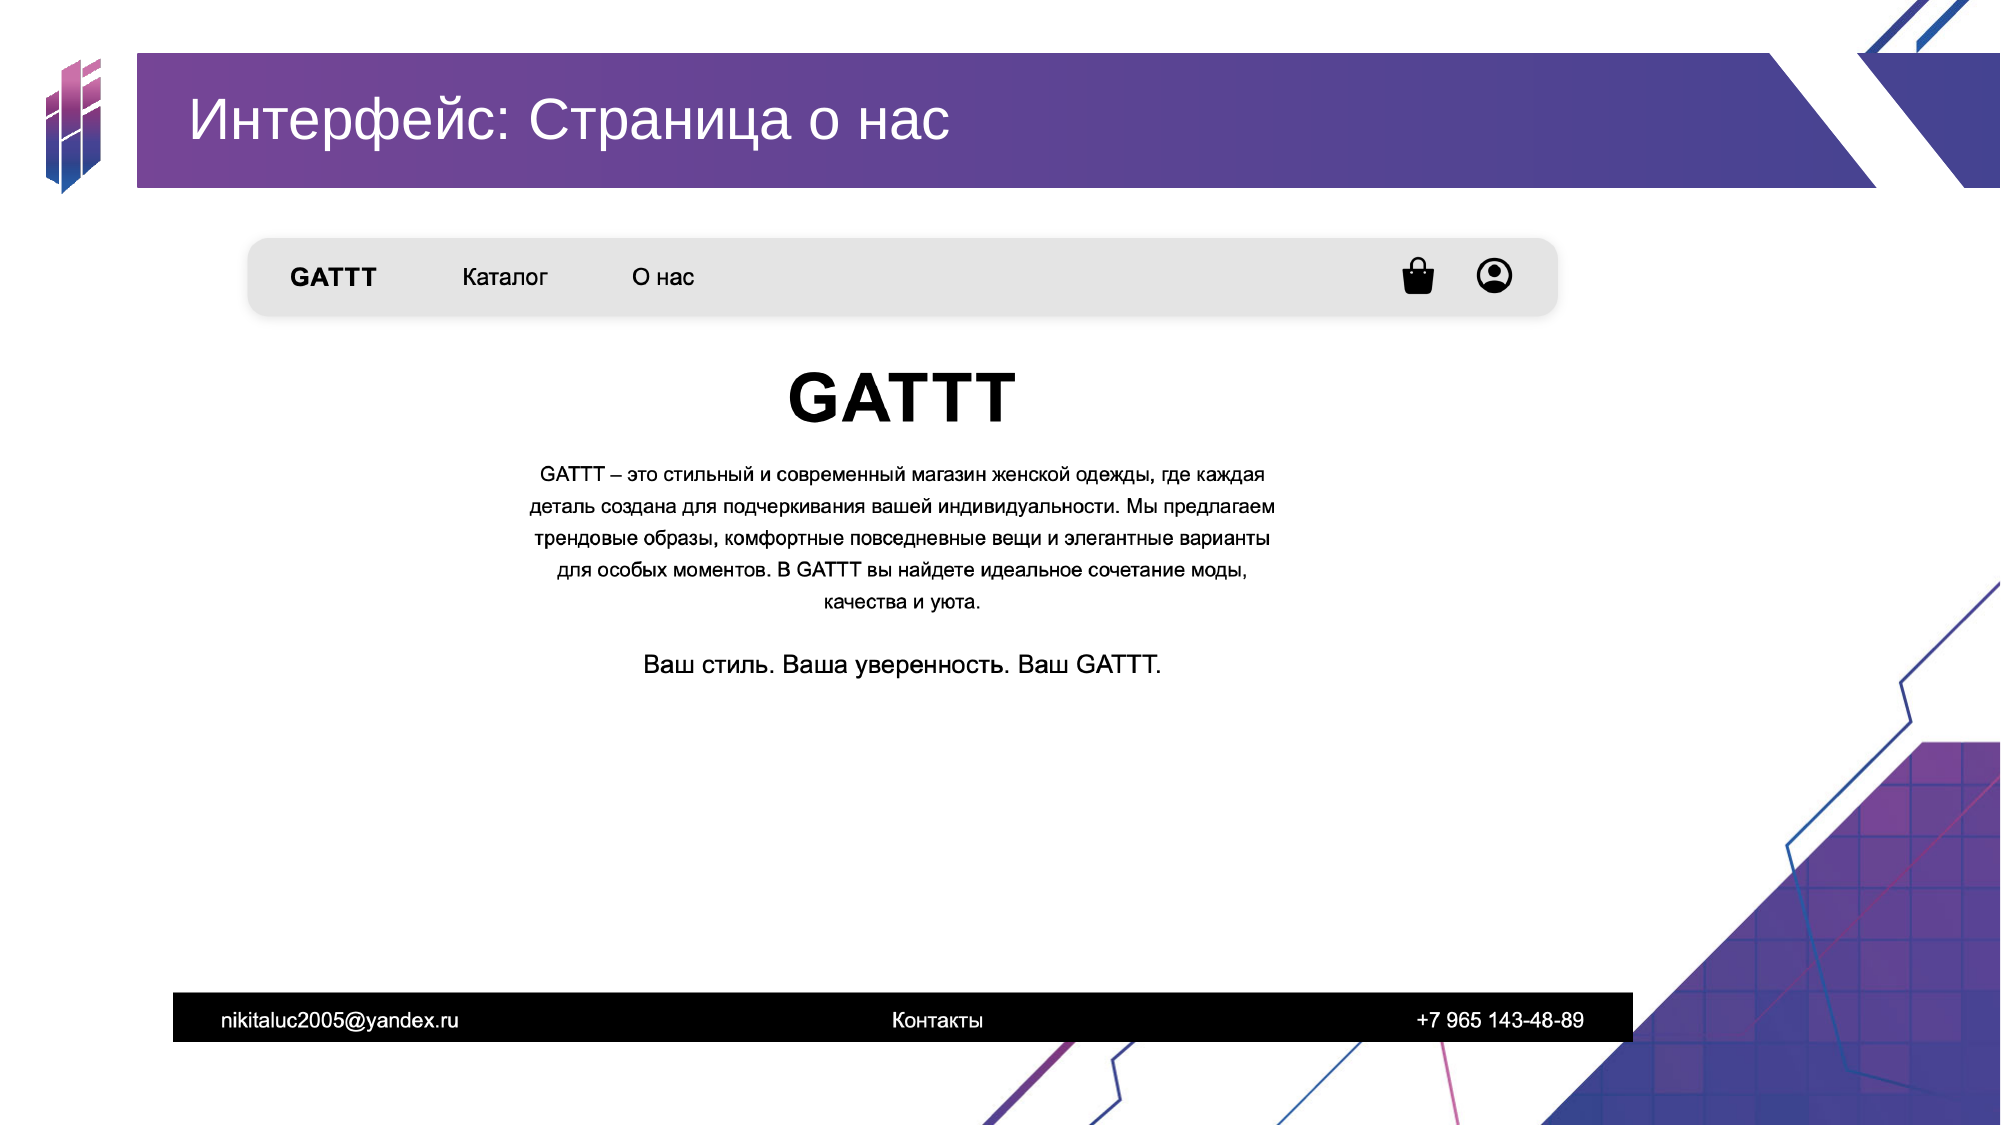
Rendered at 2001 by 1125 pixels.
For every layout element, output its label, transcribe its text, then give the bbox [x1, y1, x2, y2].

picture [0, 0, 2001, 1125]
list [173, 222, 1634, 1042]
title Интерфейс: Страница о нас [173, 53, 1863, 188]
